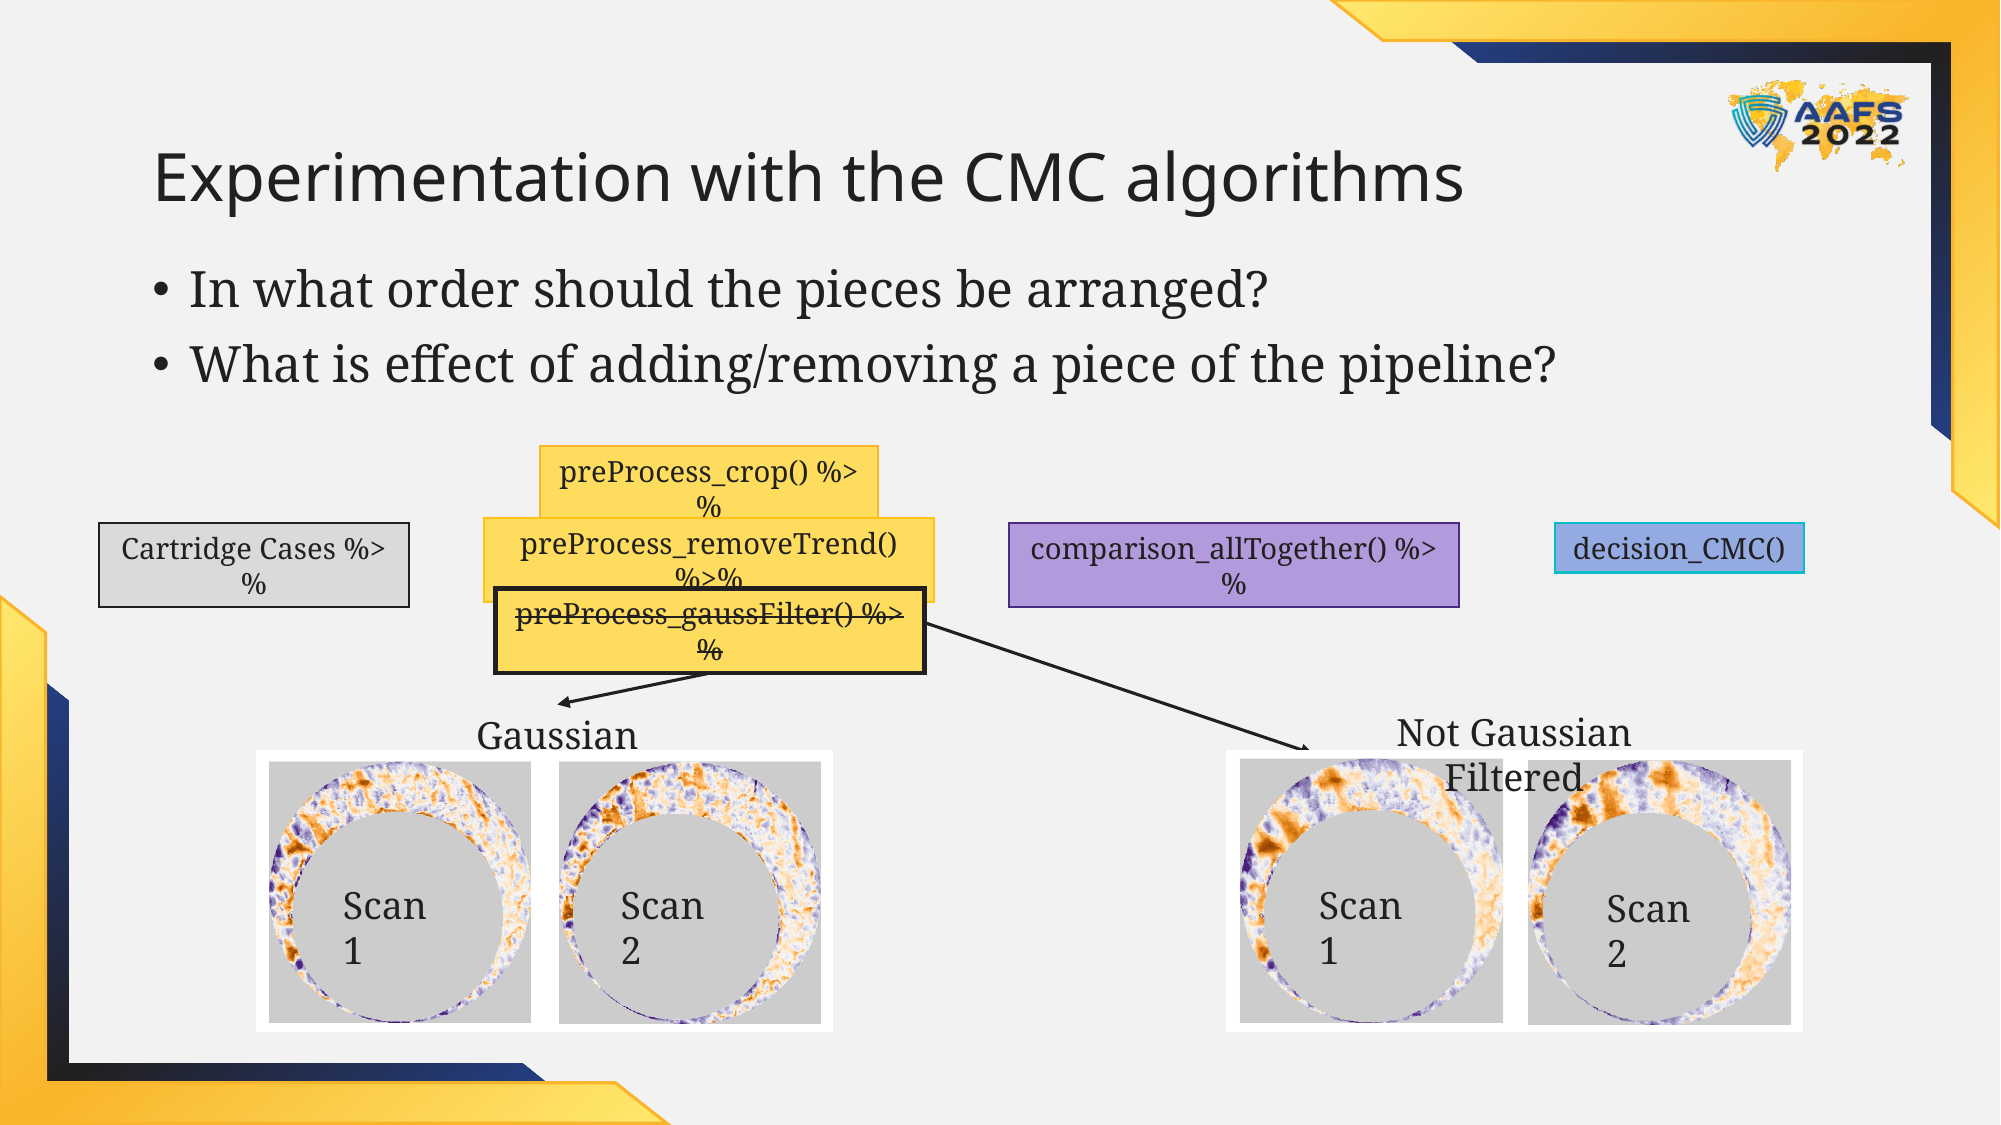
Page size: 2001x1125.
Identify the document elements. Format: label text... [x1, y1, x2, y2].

text_box decision_CMC() [1554, 522, 1805, 574]
text_box preProcess_crop() %>% [539, 445, 879, 517]
text_box comparison_allTogether() %>% [1008, 522, 1460, 608]
text_box preProcess_removeTrend() %>% [483, 517, 935, 603]
title Experimentation with the CMC algorithms [137, 71, 1722, 289]
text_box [923, 622, 1314, 732]
text_box preProcess_gaussFilter() %>% [494, 587, 925, 674]
picture [1707, 63, 1930, 188]
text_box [1225, 701, 1803, 1033]
text_box Cartridge Cases %>% [98, 522, 410, 608]
list In what order should the pieces be arranged? What is effect of adding/removing a piece of the pipeline? [137, 256, 1863, 431]
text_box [557, 638, 710, 704]
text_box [255, 704, 833, 1033]
